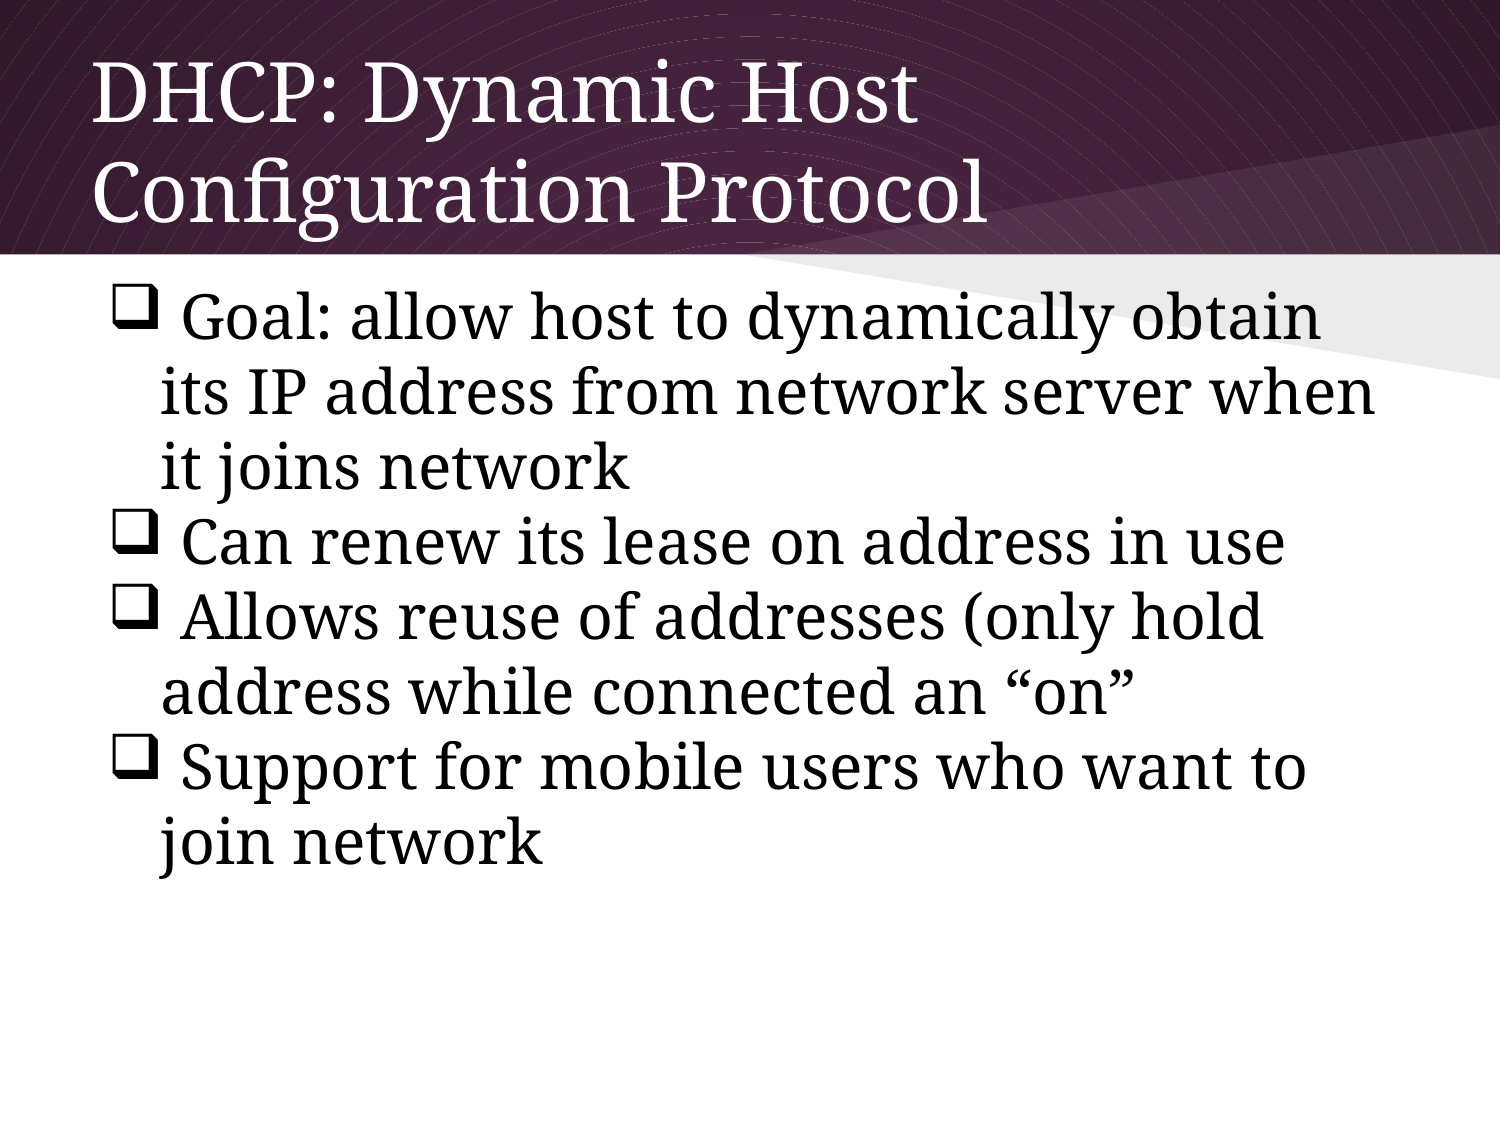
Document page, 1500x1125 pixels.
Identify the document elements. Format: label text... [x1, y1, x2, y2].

title DHCP: Dynamic Host Configuration Protocol [75, 45, 1425, 233]
list Goal: allow host to dynamically obtain its IP address from network server when it joins network Can renew its lease on address in use Allows reuse of addresses (only hold address while connected an “on” Support for mobile users who want to join network [75, 262, 1425, 1078]
